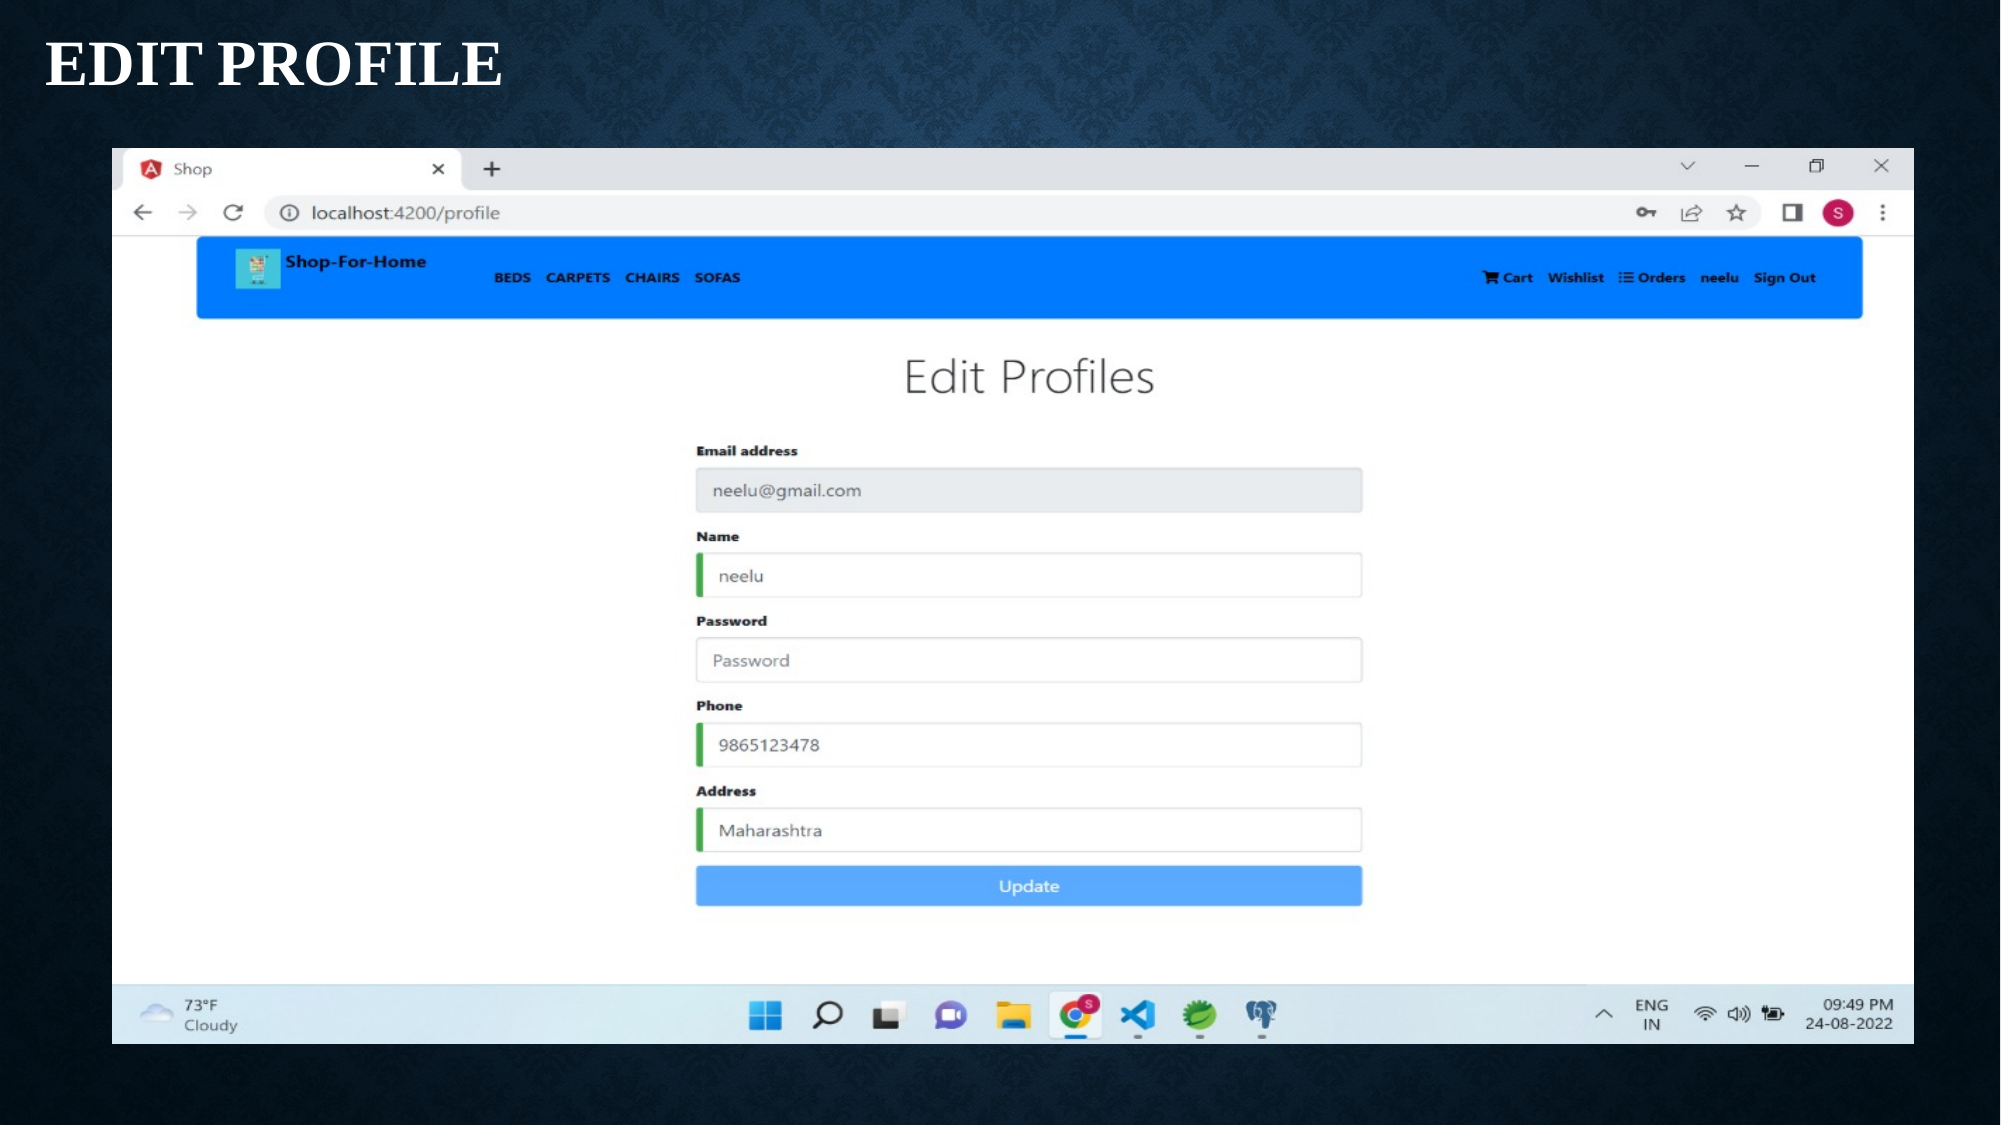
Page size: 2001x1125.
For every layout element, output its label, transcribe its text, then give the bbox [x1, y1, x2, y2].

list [112, 147, 1914, 1044]
title EDIT PROFILE [0, 11, 550, 119]
